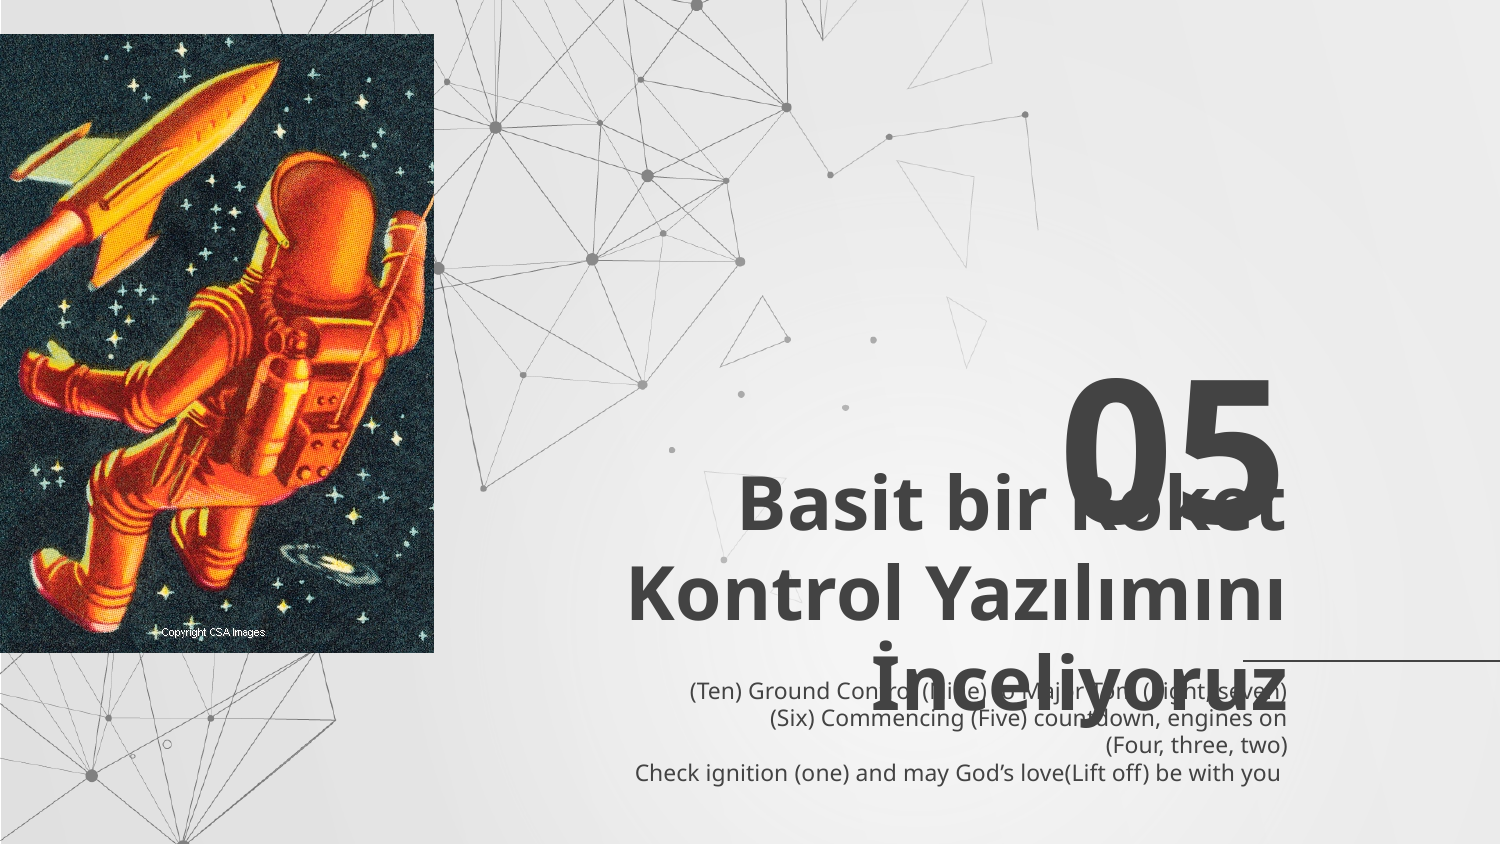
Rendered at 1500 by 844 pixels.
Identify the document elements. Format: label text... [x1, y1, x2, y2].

subtitle (Ten) Ground Control (Nine) to Major Tom (Eight, seven) (Six) Commencing (Five) countdown, engines on (Four, three, two) Check ignition (one) and may God’s love(Lift off) be with you [609, 661, 1303, 750]
title Basit bir Roket Kontrol Yazılımını İnceliyoruz [450, 432, 1304, 748]
title 05 [814, 381, 1304, 505]
picture [0, 0, 1500, 844]
